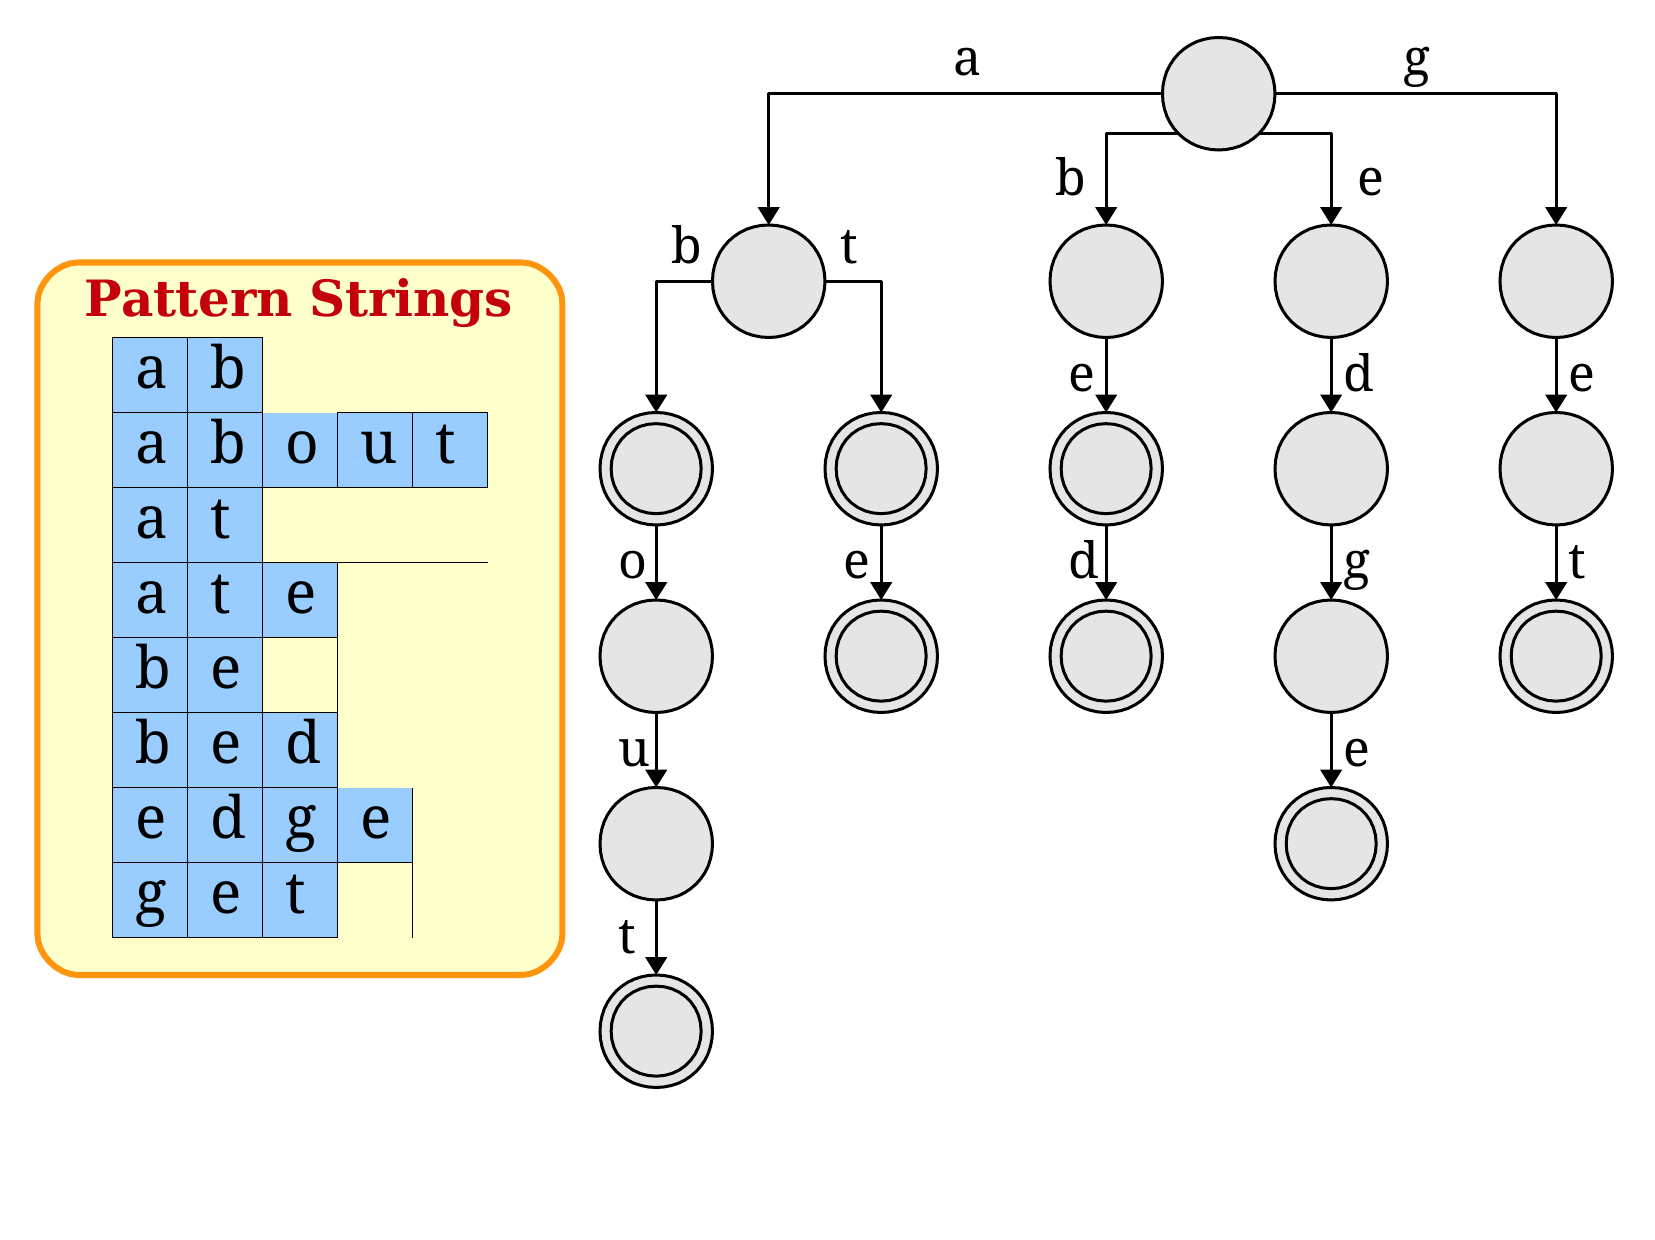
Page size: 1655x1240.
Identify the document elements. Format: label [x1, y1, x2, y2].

table_cell [188, 863, 262, 937]
text_box [1052, 143, 1082, 206]
table_cell [113, 638, 187, 712]
table_cell [113, 413, 187, 487]
table_cell [113, 713, 187, 787]
table_cell [113, 563, 187, 637]
table_cell [338, 413, 412, 487]
table_cell [413, 413, 487, 487]
text_box [669, 211, 699, 274]
table_cell [113, 488, 187, 562]
table_header [188, 338, 262, 412]
table_cell [188, 488, 262, 562]
text_box [1400, 23, 1431, 86]
table_cell [113, 863, 187, 937]
table_cell [188, 713, 262, 787]
table_header [113, 338, 187, 412]
table_cell [338, 563, 488, 938]
table_cell [188, 788, 262, 862]
table_cell [263, 563, 337, 637]
table_cell [113, 788, 187, 862]
text_box [600, 37, 1613, 1088]
text_box [1355, 143, 1385, 206]
table_cell [263, 413, 337, 487]
text_box [950, 23, 981, 86]
table_cell [188, 413, 262, 487]
text_box [37, 262, 563, 976]
table_cell [188, 563, 262, 637]
table_cell [263, 488, 488, 562]
table_cell [263, 638, 337, 712]
text_box [838, 211, 868, 274]
table_cell [188, 638, 262, 712]
table_cell [263, 863, 337, 937]
table_cell [263, 788, 337, 862]
table_header [263, 338, 488, 413]
table_cell [263, 713, 337, 787]
table_cell [338, 863, 412, 938]
